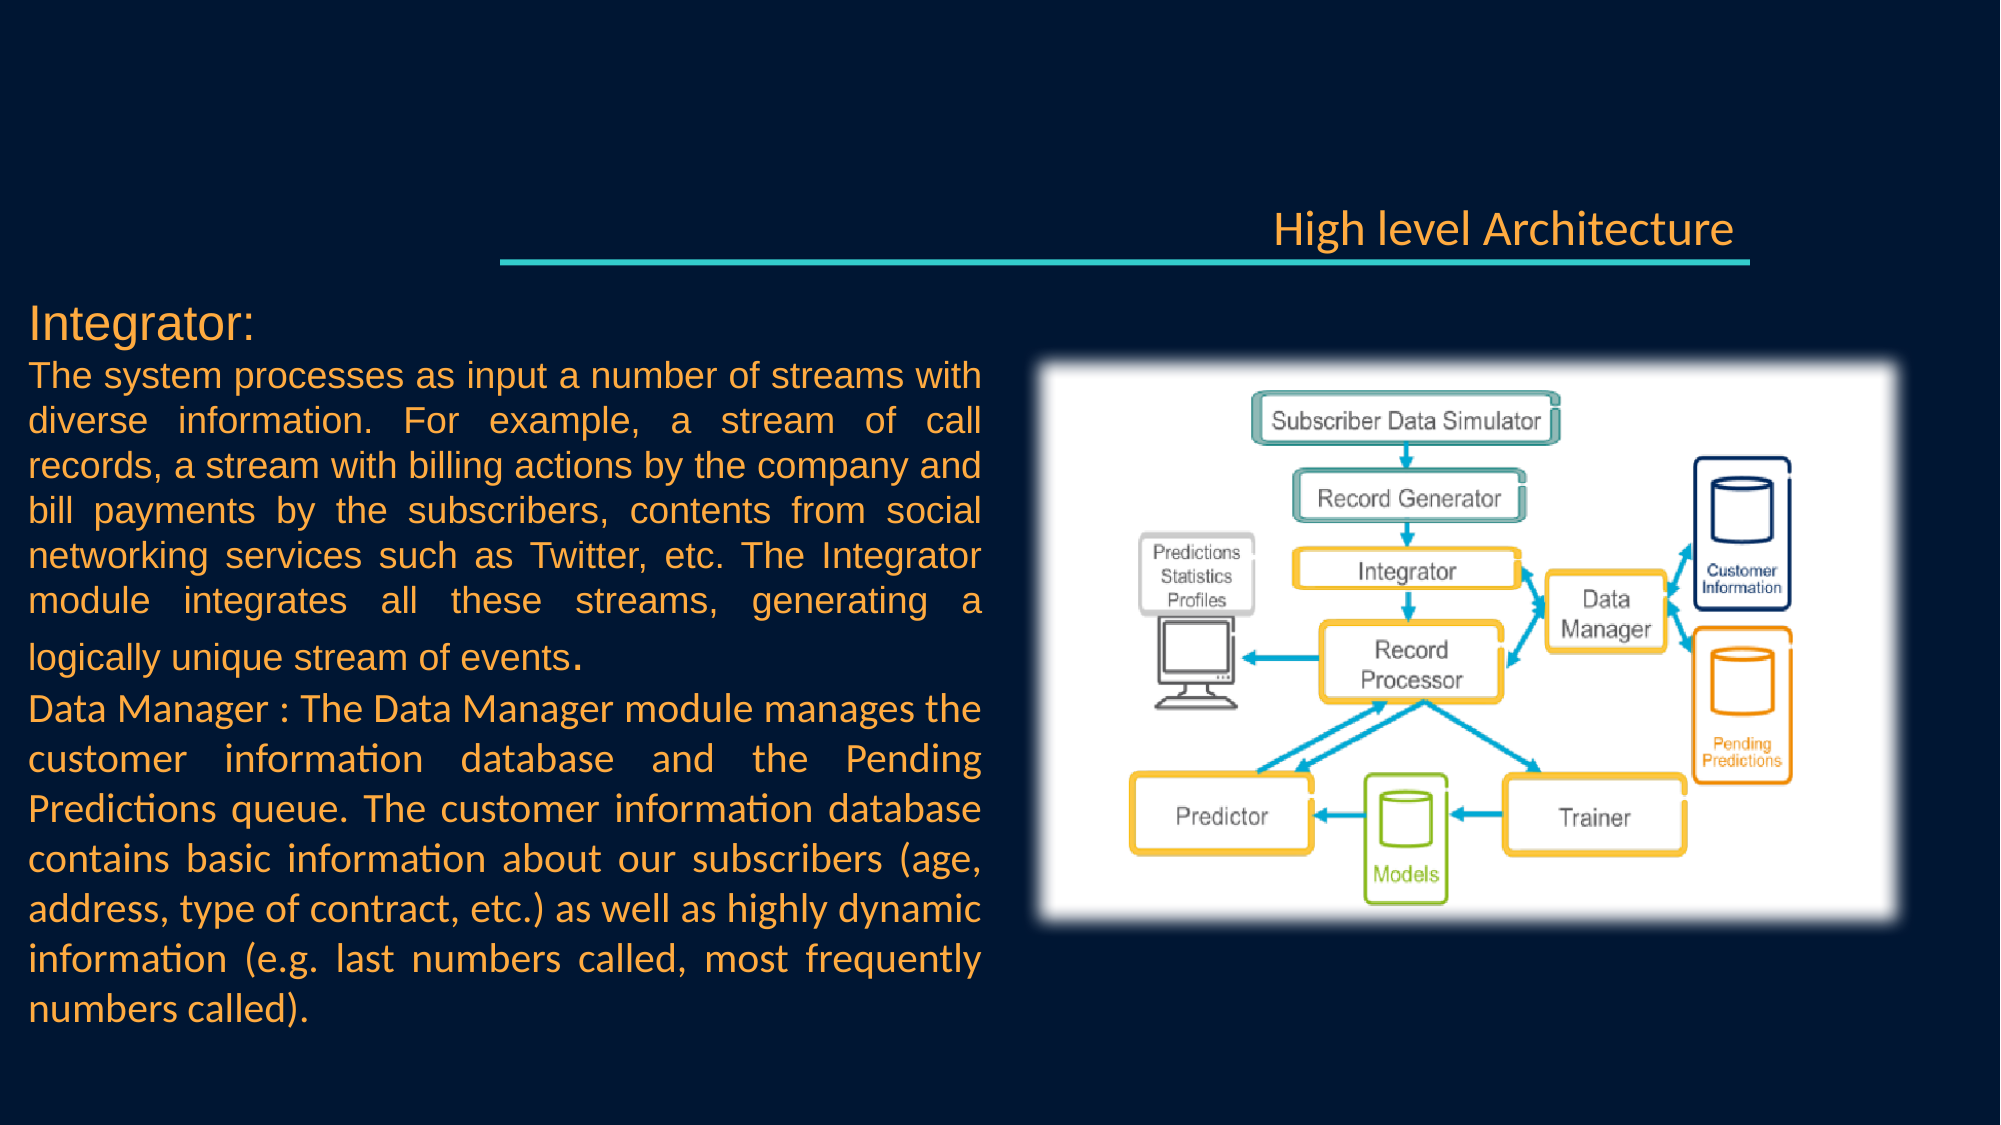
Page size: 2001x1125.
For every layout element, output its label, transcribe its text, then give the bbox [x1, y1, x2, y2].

text_box [500, 259, 1750, 266]
picture [1022, 345, 1914, 938]
text_box High level Architecture [687, 187, 1750, 263]
text_box Integrator: The system processes as input a number of streams with diverse information. For example, a stream of call records, a stream with billing actions by the company and bill payments by the subscribers, contents from social networking services such as Twitter, etc. The Integrator module integrates all these streams, generating a logically unique stream of events. Data Manager : The Data Manager module manages the customer information database and the Pending Predictions queue. The customer information database contains basic information about our subscribers (age, address, type of contract, etc.) as well as highly dynamic information (e.g. last numbers called, most frequently numbers called). [13, 283, 1952, 1068]
